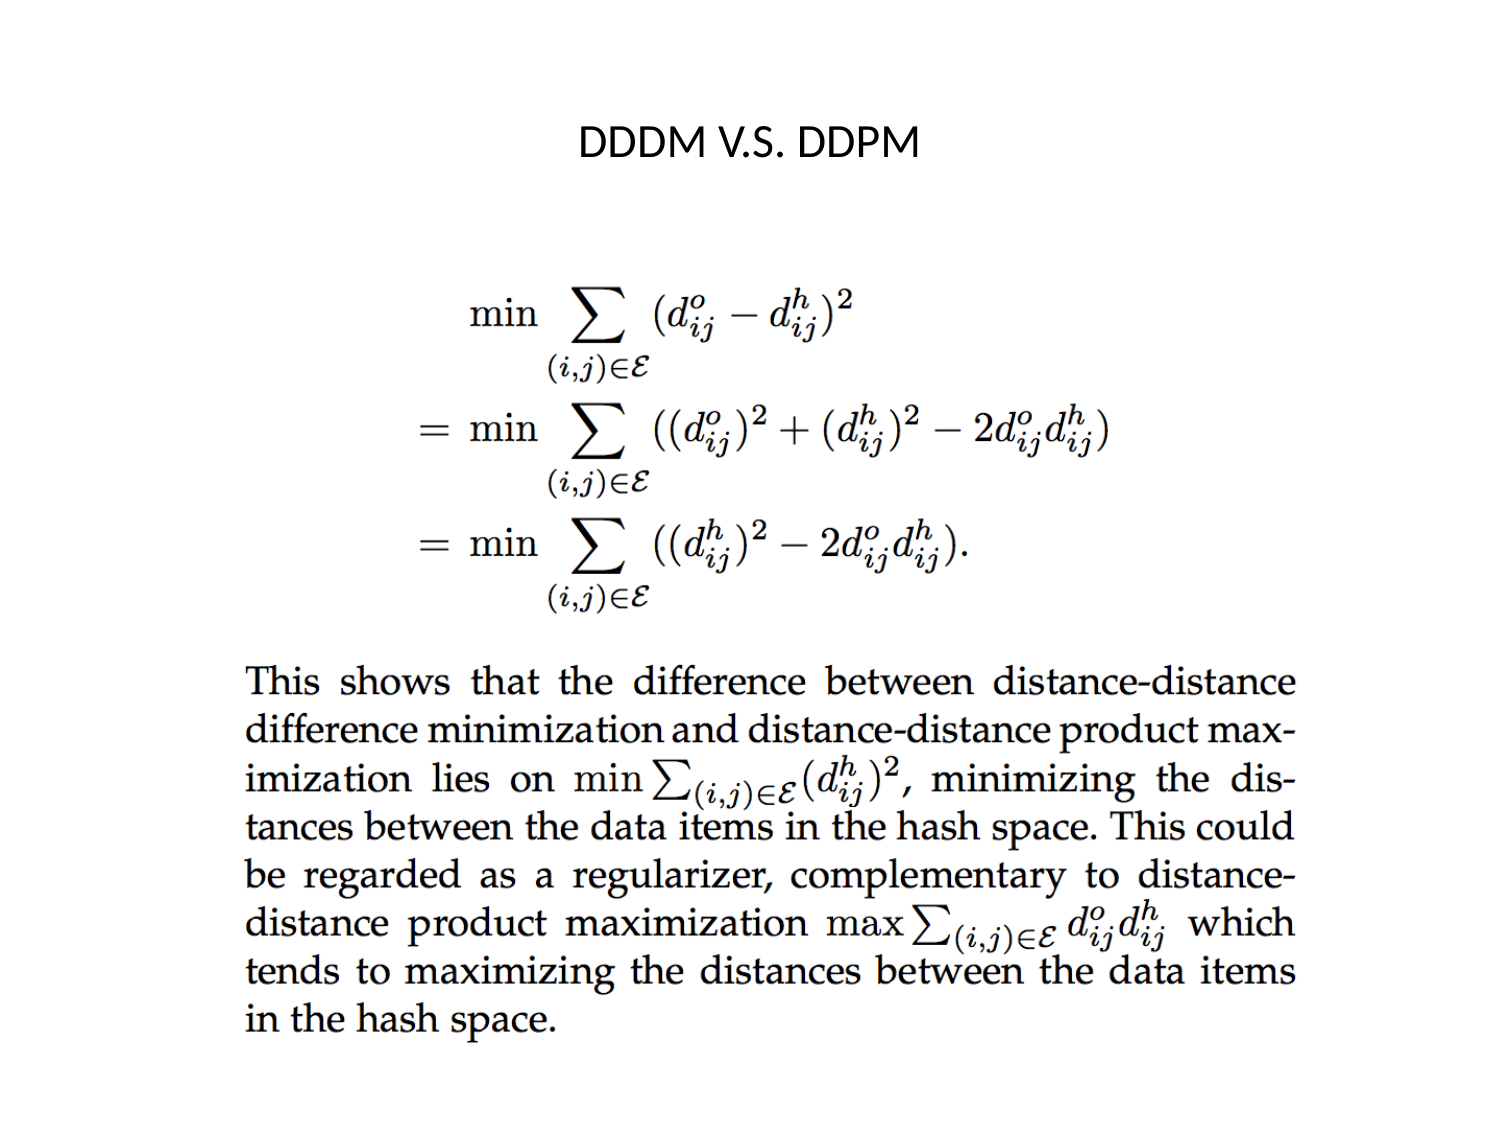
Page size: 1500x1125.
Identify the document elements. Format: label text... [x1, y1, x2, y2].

picture [219, 642, 1316, 1064]
title DDDM V.S. DDPM [75, 45, 1425, 233]
picture [364, 275, 1134, 624]
